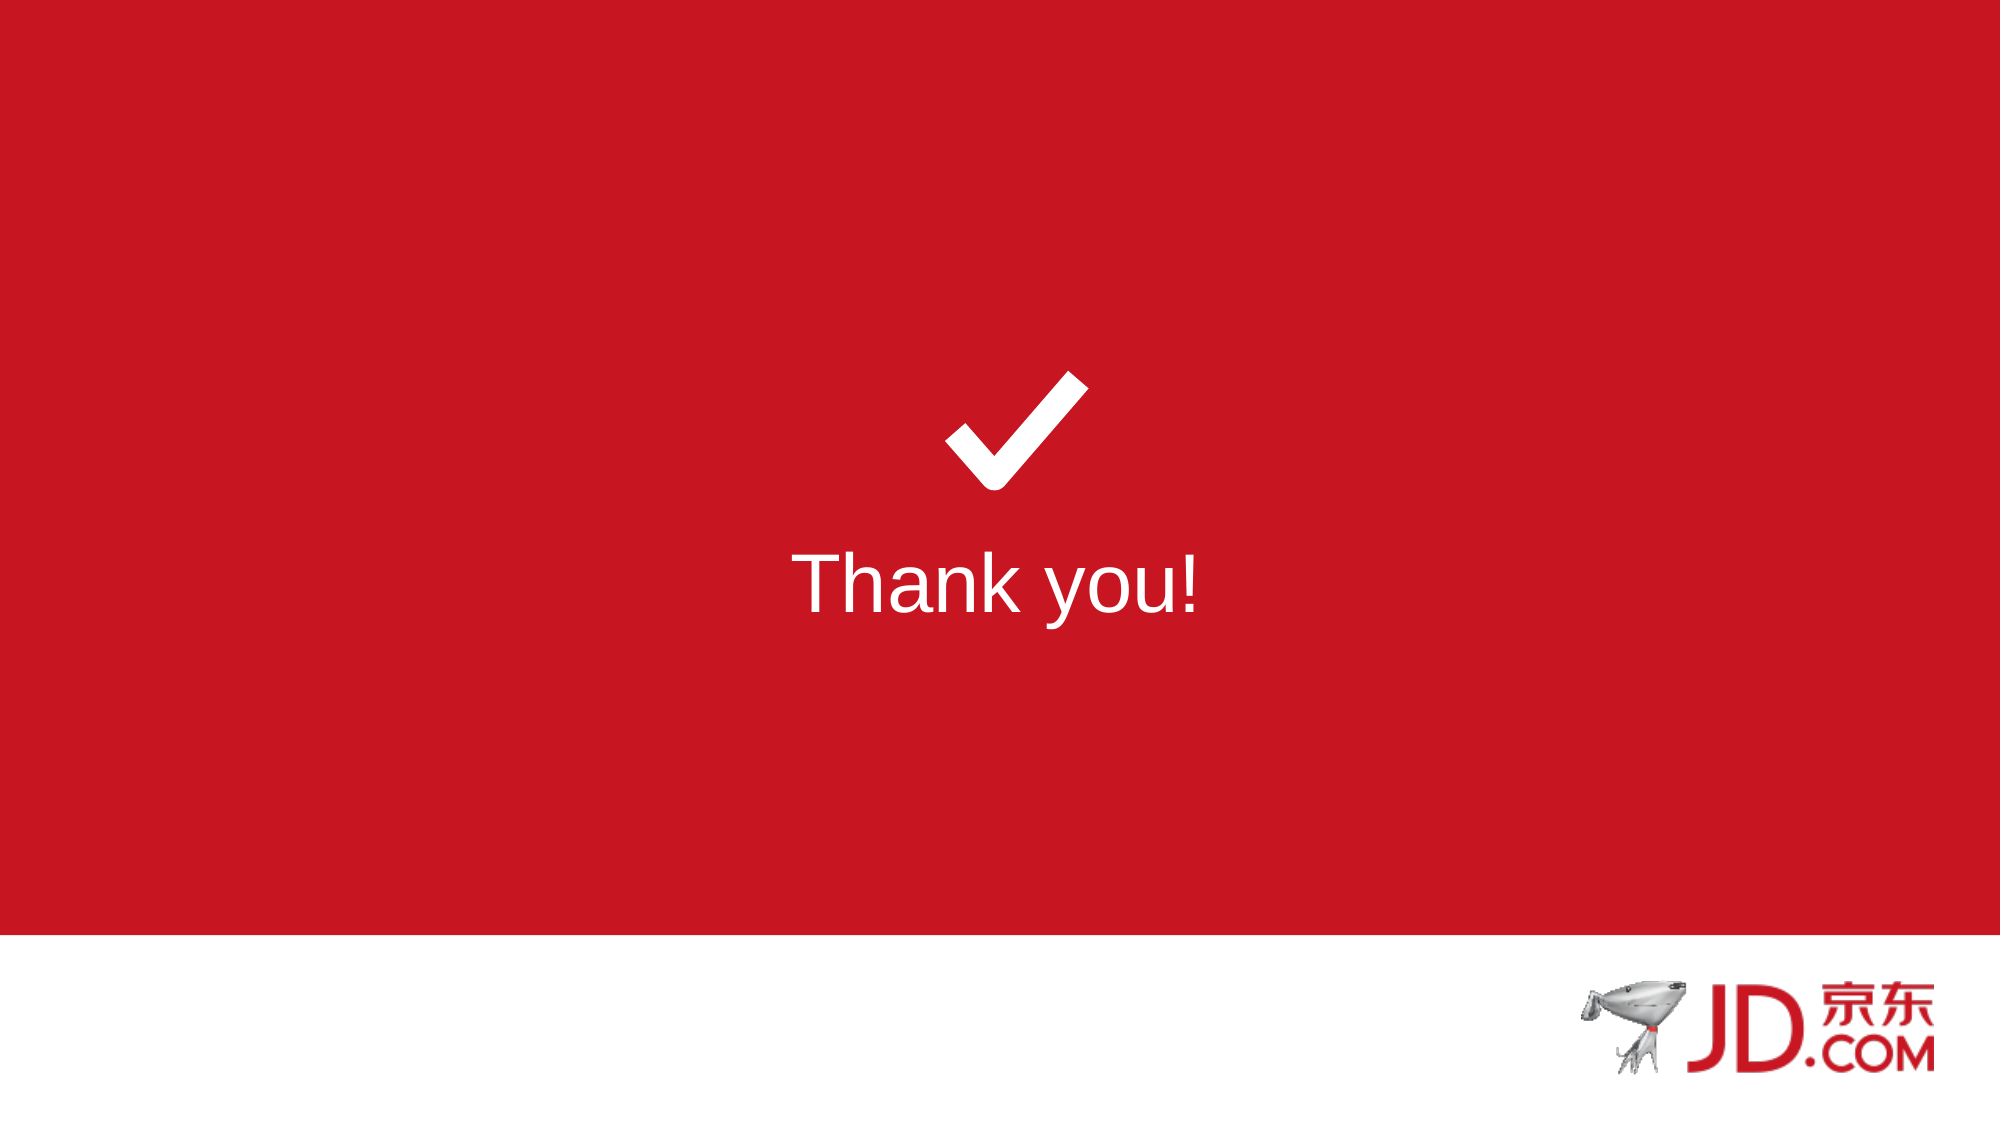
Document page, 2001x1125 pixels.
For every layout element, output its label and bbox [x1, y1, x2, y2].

text_box [782, 379, 1410, 626]
text_box [0, 0, 2000, 936]
picture [1581, 980, 1934, 1076]
